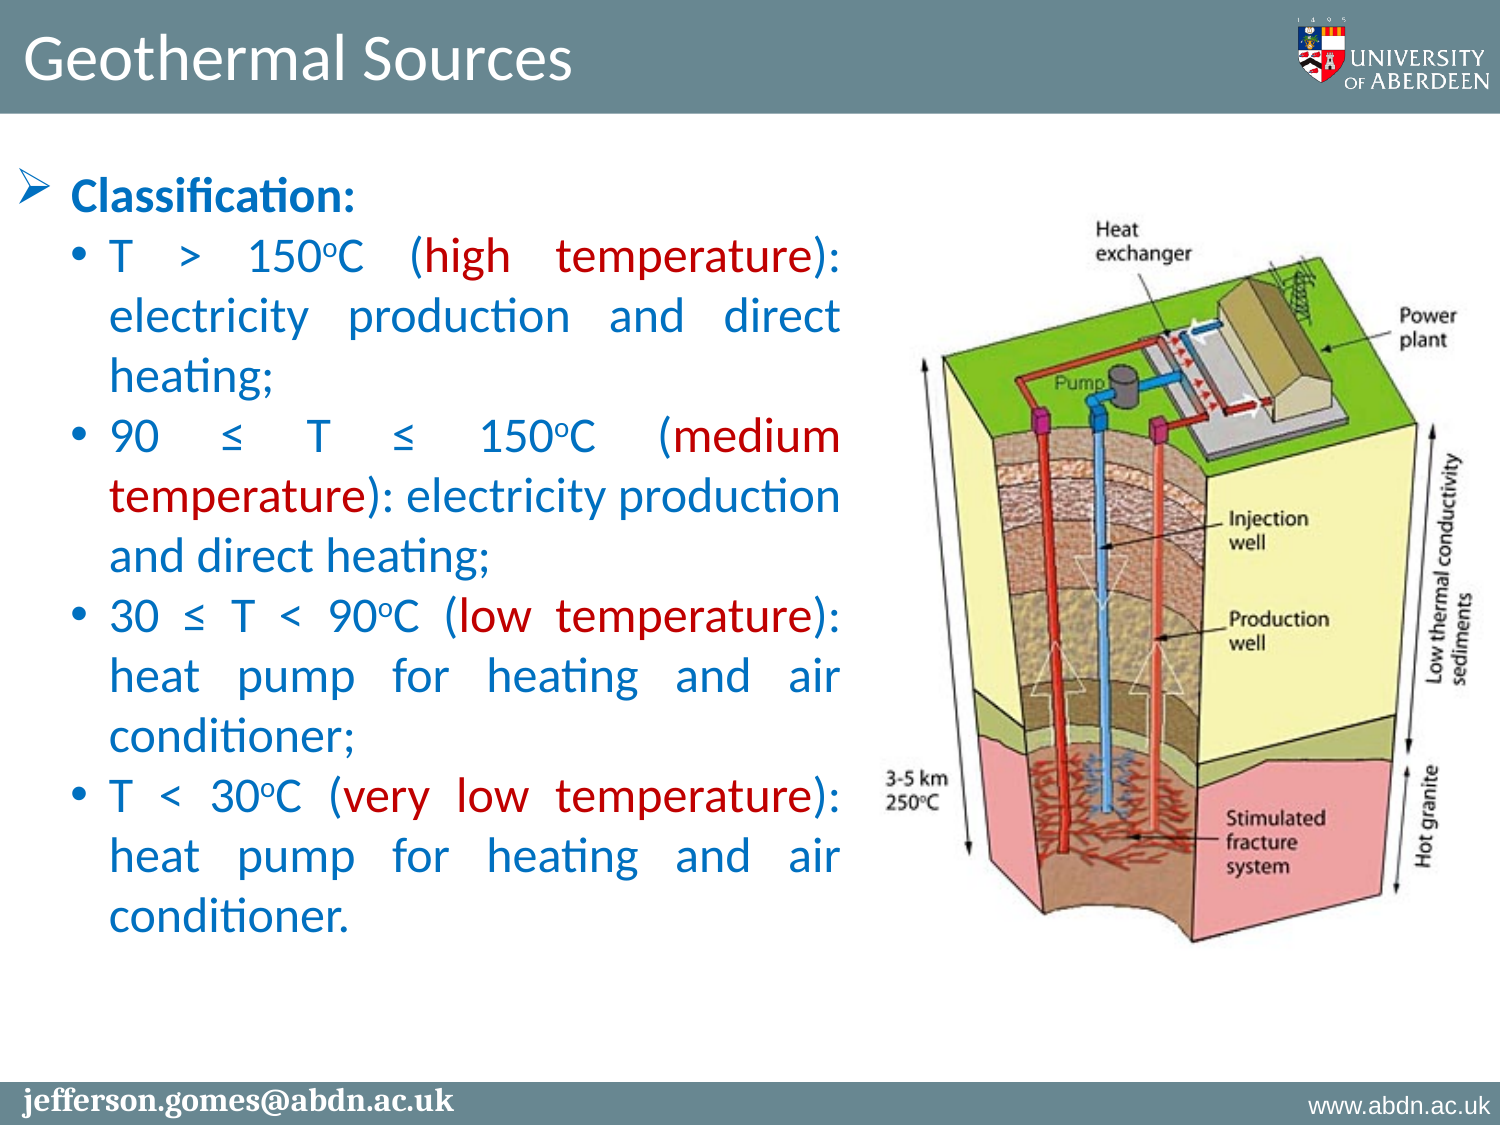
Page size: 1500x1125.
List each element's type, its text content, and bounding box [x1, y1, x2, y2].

text_box jefferson.gomes@abdn.ac.uk [0, 1074, 479, 1125]
text_box Classification: T > 150oC (high temperature): electricity production and direct heating; 90 ≤ T ≤ 150oC (medium temperature): electricity production and direct heating; 30 ≤ T < 90oC (low temperature): heat pump for heating and air conditioner; T < 30oC (very low temperature): heat pump for heating and air conditioner. [0, 155, 857, 951]
picture [851, 184, 1495, 978]
text_box Geothermal Sources [8, 5, 589, 101]
picture [1287, 7, 1495, 103]
